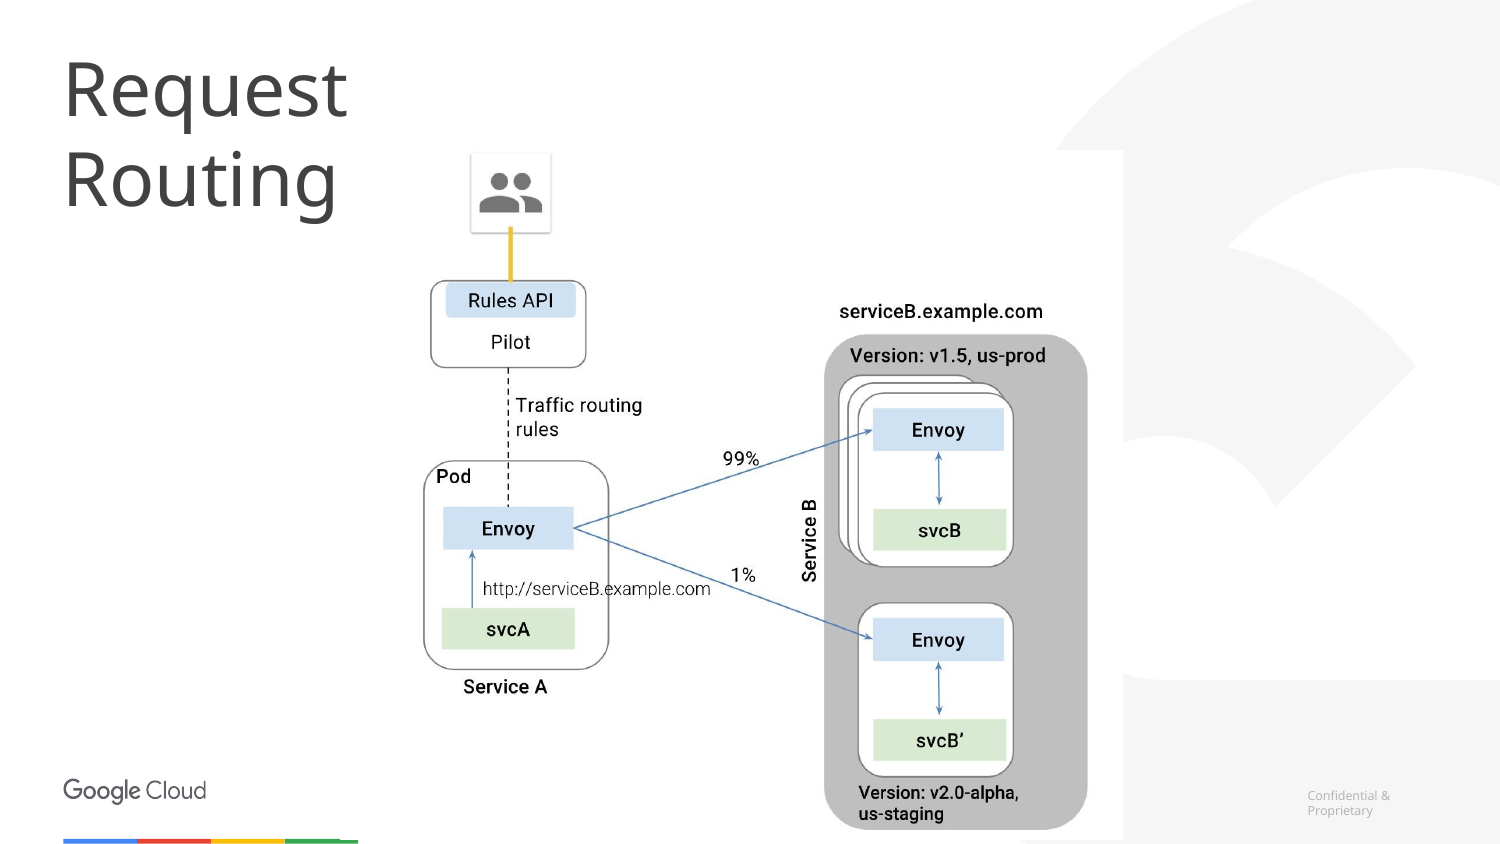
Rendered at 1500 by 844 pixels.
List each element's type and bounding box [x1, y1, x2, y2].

text_box [63, 0, 1500, 844]
